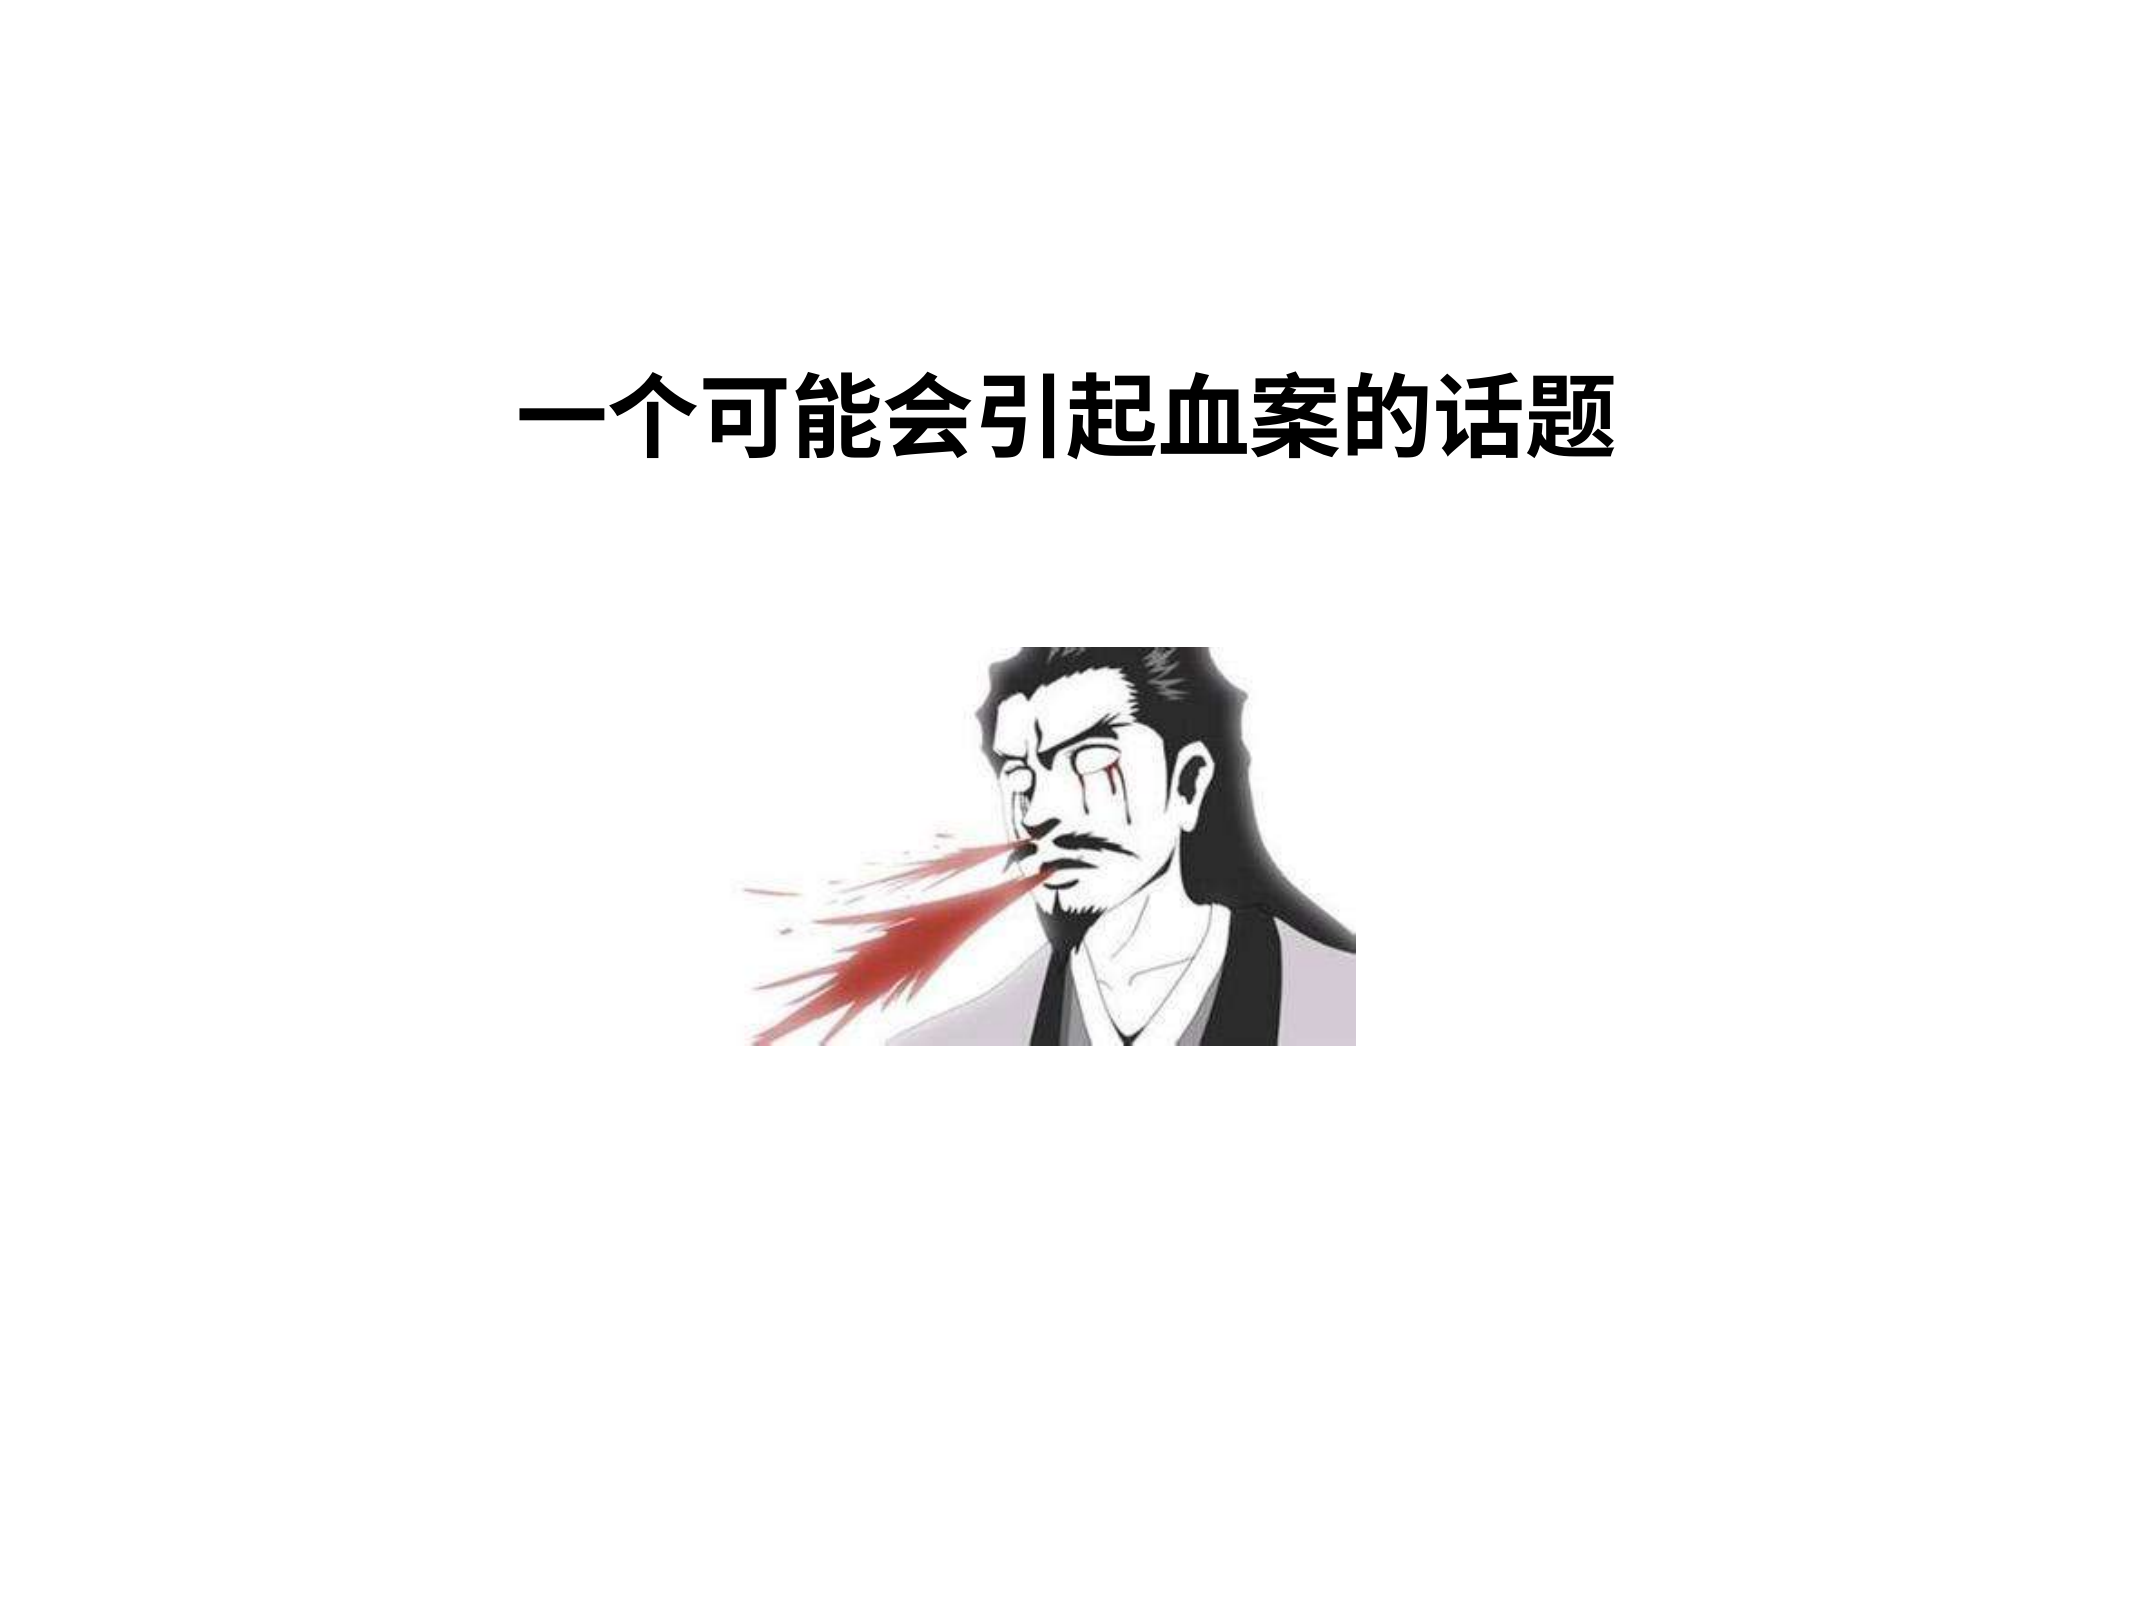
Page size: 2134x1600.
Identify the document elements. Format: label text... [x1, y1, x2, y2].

picture [716, 647, 1356, 1046]
text_box 一个可能会引起血案的话题 [507, 350, 1626, 477]
